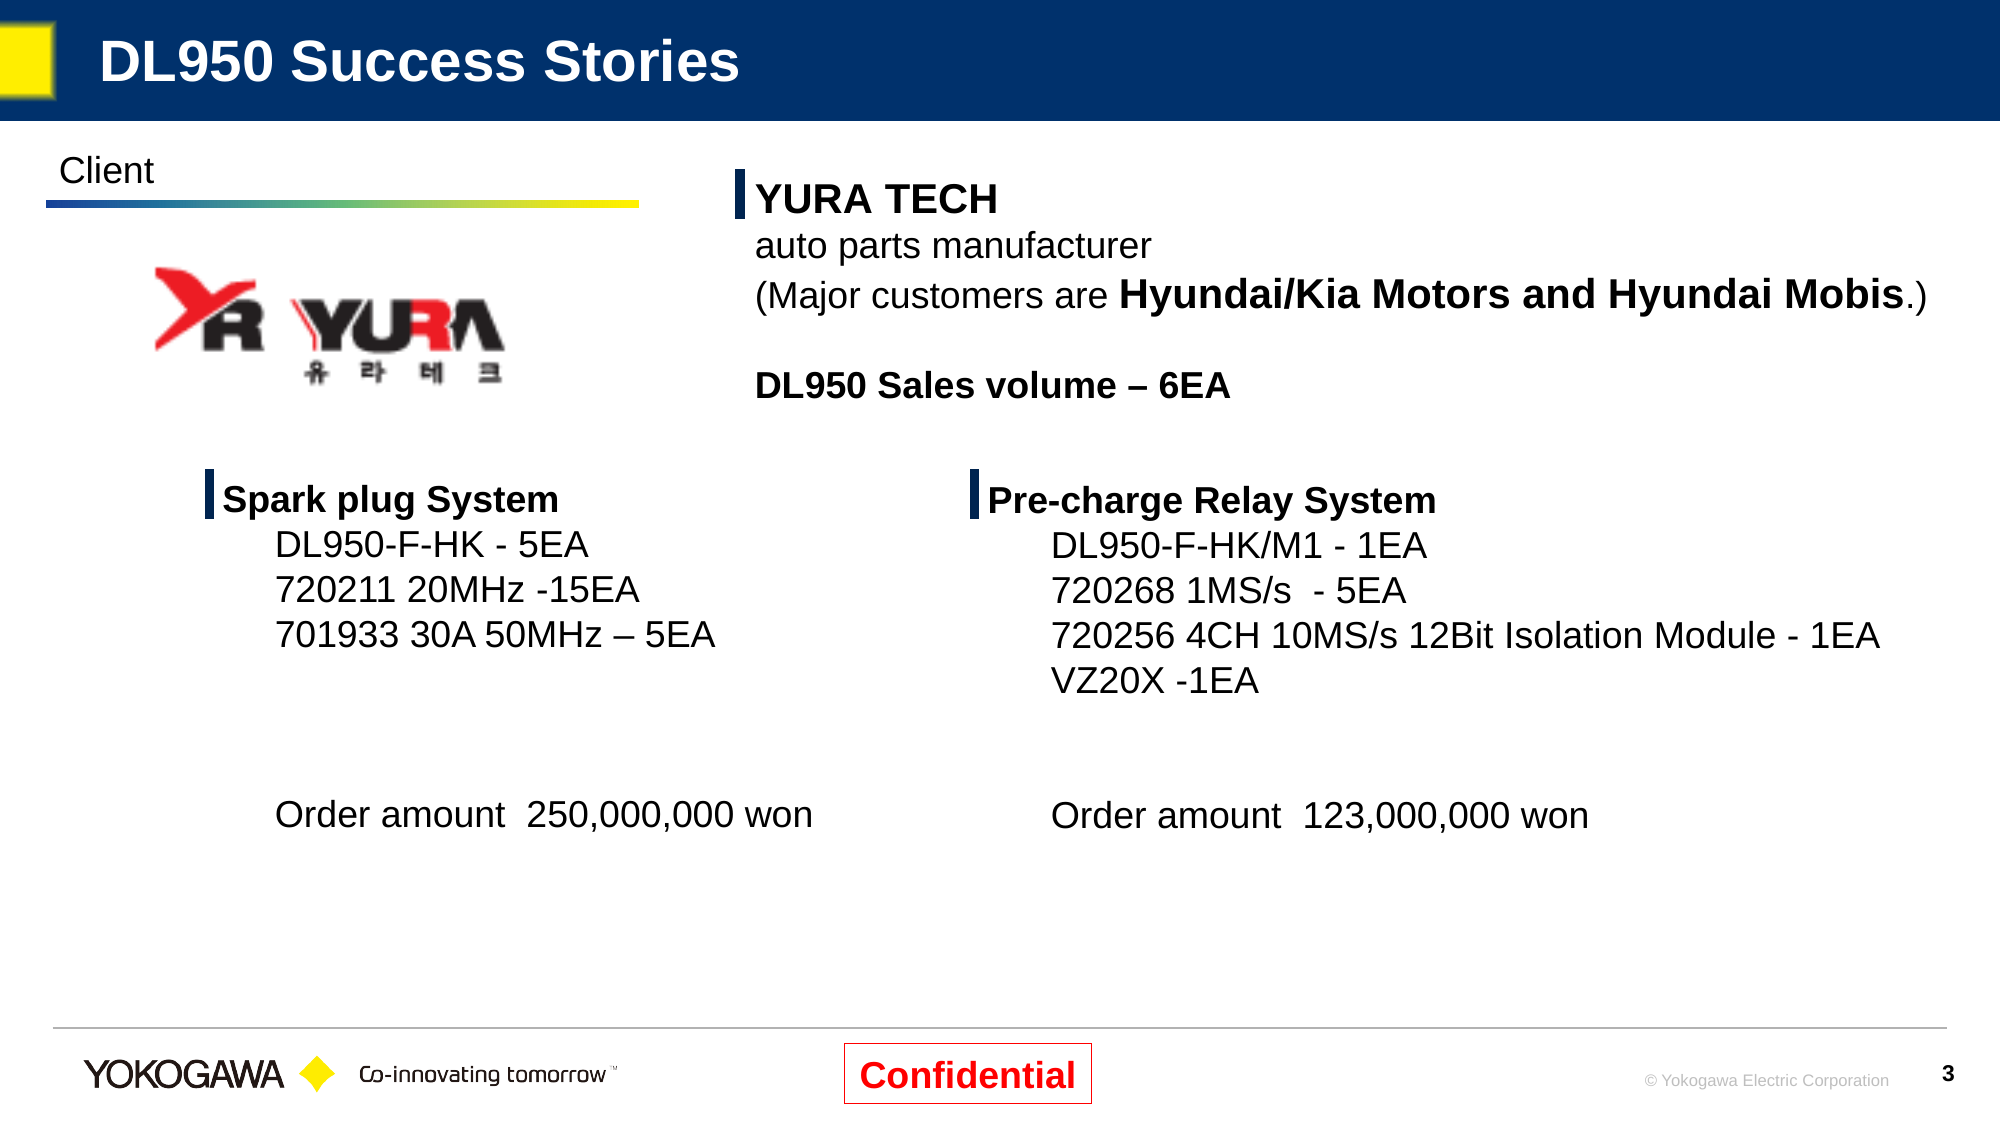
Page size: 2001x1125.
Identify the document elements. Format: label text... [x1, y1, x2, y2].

text_box Client [43, 138, 509, 199]
text_box Spark plug System DL950-F-HK - 5EA 720211 20MHz -15EA 701933 30A 50MHz – 5EA Order amount 250,000,000 won [207, 467, 987, 933]
text_box [735, 169, 745, 219]
picture [83, 1055, 617, 1093]
slide_number 3 [1904, 1042, 1970, 1103]
text_box [205, 469, 214, 519]
picture [0, 6, 69, 115]
text_box YURA TECH auto parts manufacturer (Major customers are Hyundai/Kia Motors and Hyundai Mobis.) DL950 Sales volume – 6EA [739, 164, 1954, 414]
title DL950 Success Stories [84, 20, 1955, 106]
text_box Pre-charge Relay System DL950-F-HK/M1 - 1EA 720268 1MS/s - 5EA 720256 4CH 10MS/s 12Bit Isolation Module - 1EA VZ20X -1EA Order amount 123,000,000 won [972, 468, 1955, 934]
picture [46, 200, 639, 209]
picture [145, 257, 534, 398]
text_box [970, 469, 979, 519]
